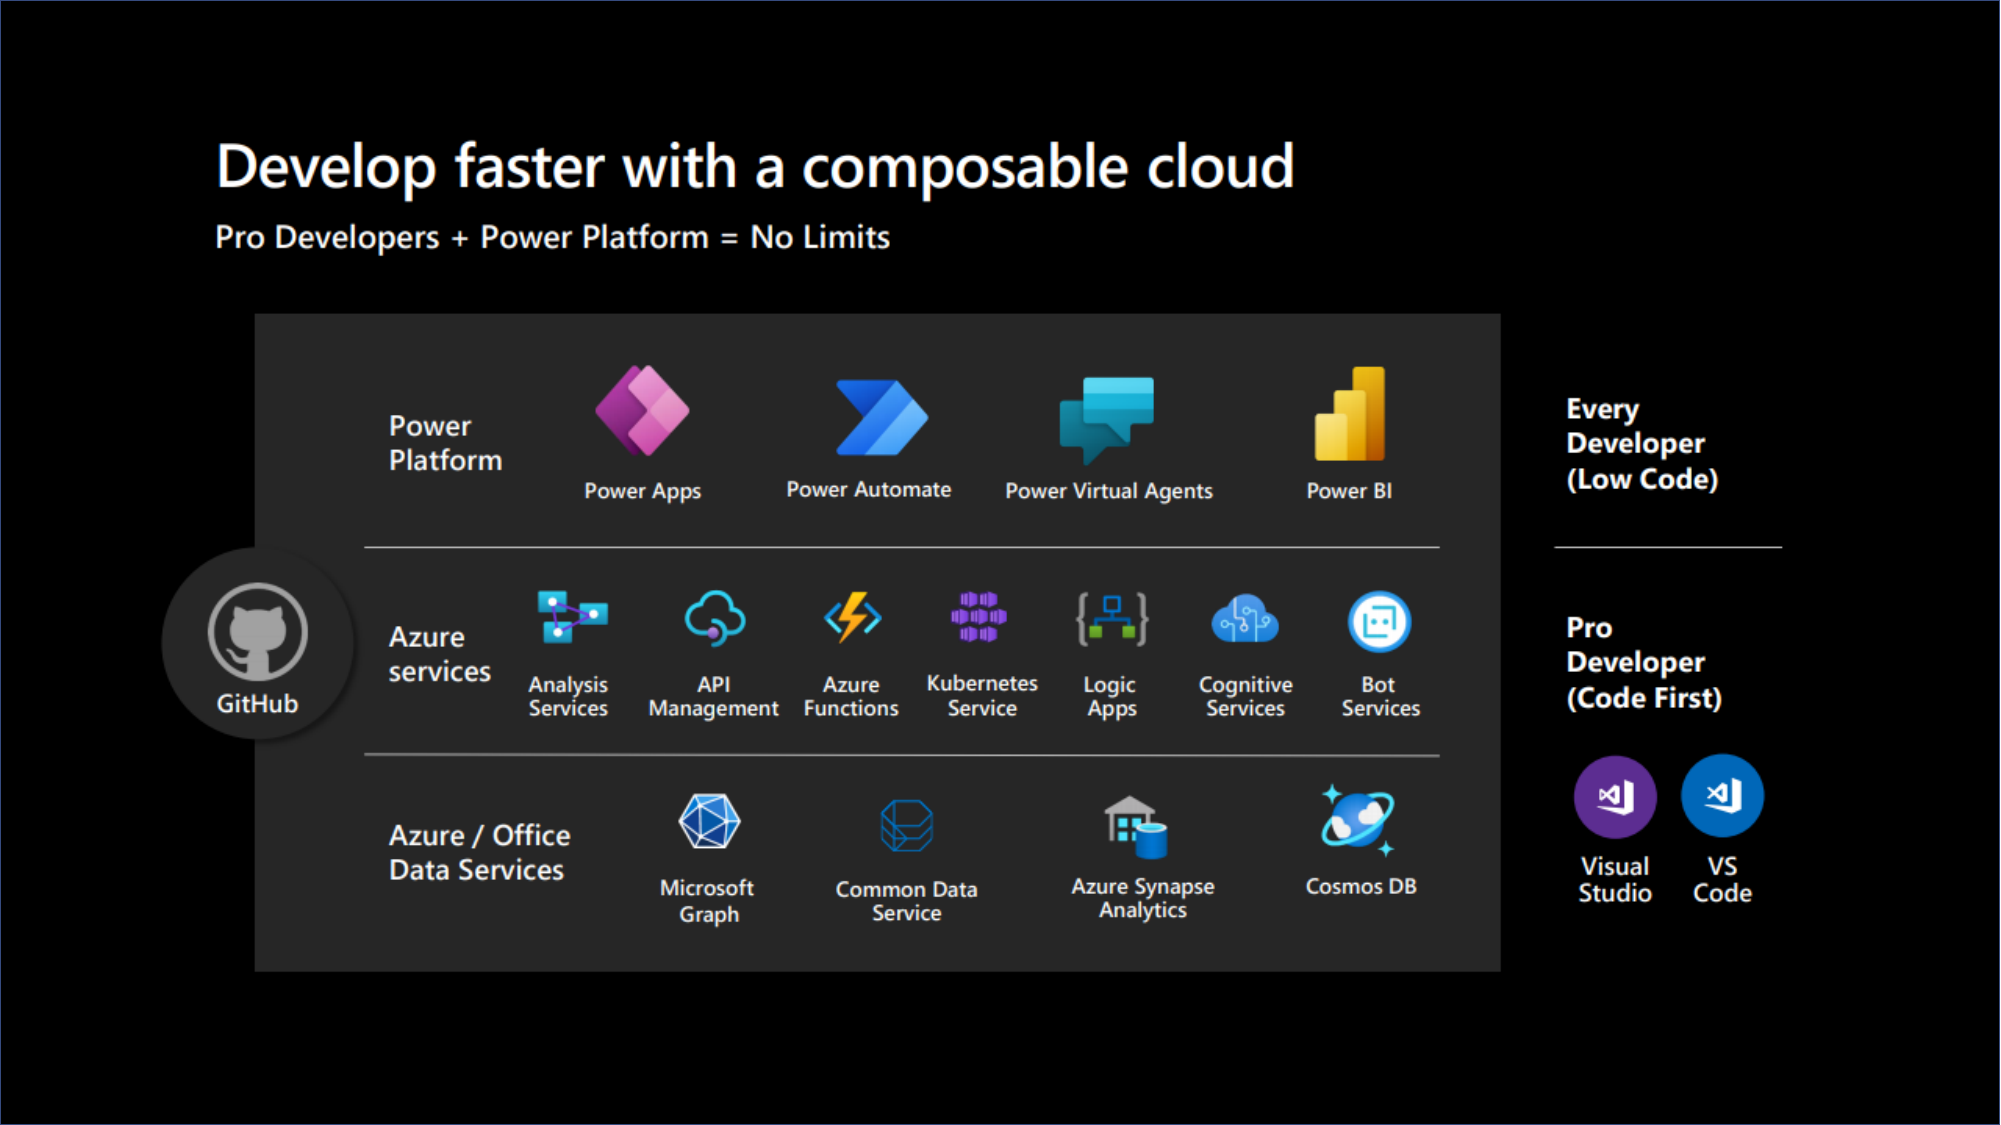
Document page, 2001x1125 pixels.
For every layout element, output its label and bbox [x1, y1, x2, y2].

picture [144, 105, 1856, 1019]
text_box [0, 0, 2000, 1125]
